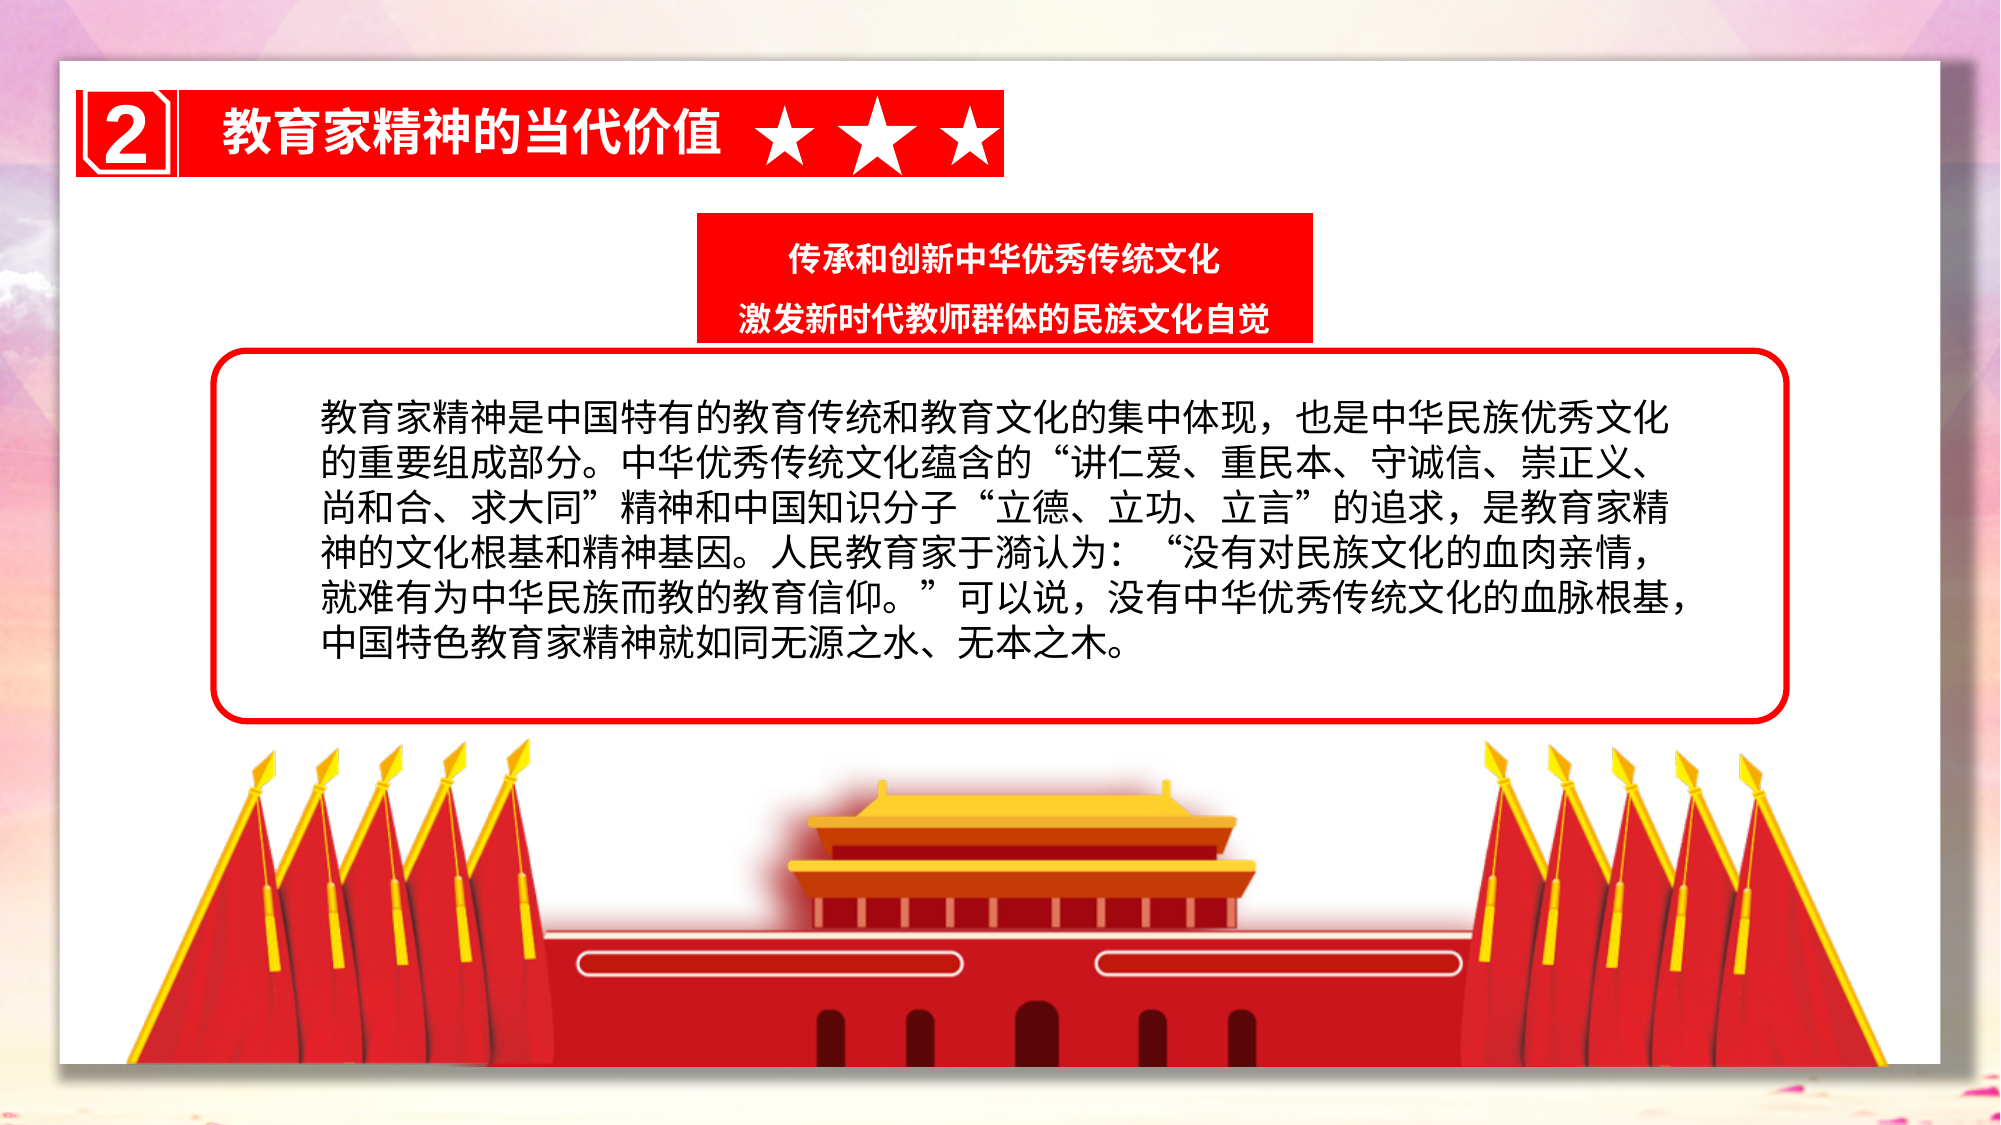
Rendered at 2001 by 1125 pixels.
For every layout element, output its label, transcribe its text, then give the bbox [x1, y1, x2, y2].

text_box [212, 349, 1788, 723]
text_box [177, 88, 1006, 179]
text_box 2 [84, 88, 170, 174]
picture [0, 0, 2001, 1125]
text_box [754, 95, 1000, 176]
text_box 传承和创新中华优秀传统文化 激发新时代教师群体的民族文化自觉 [697, 213, 1313, 343]
text_box [778, 335, 1875, 598]
